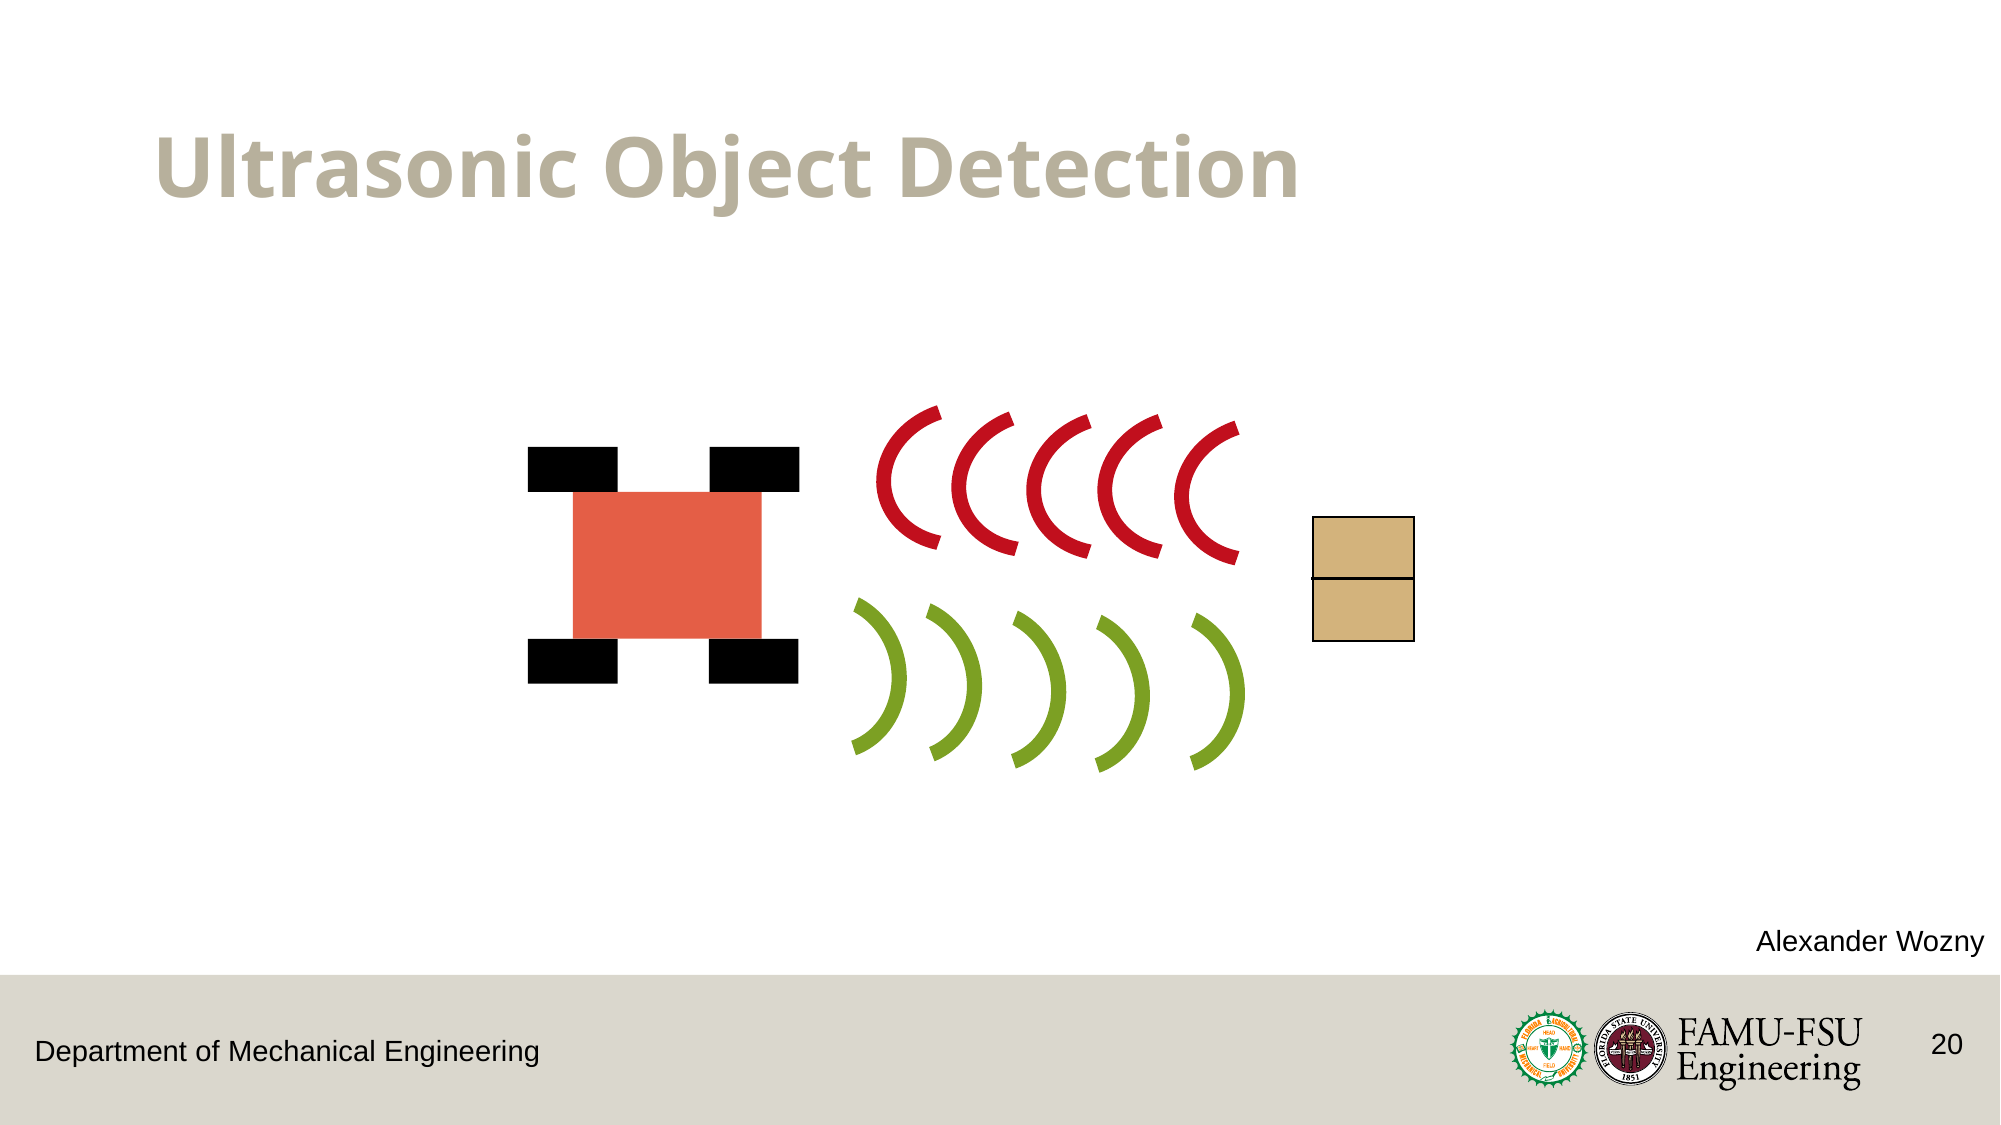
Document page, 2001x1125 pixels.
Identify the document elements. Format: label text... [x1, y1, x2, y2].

text_box [1009, 609, 1068, 770]
text_box [849, 595, 908, 757]
text_box [1093, 613, 1151, 775]
text_box [950, 410, 1021, 558]
text_box [1173, 419, 1241, 567]
text_box [1188, 611, 1247, 772]
footer Alexander Wozny [1325, 915, 2000, 975]
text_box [545, 429, 783, 702]
text_box [875, 403, 944, 551]
title Ultrasonic Object Detection [137, 59, 1863, 224]
slide_number 20 [1862, 1017, 1978, 1078]
text_box [1096, 412, 1165, 560]
text_box [1025, 412, 1094, 560]
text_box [1311, 516, 1415, 642]
text_box [924, 601, 984, 763]
